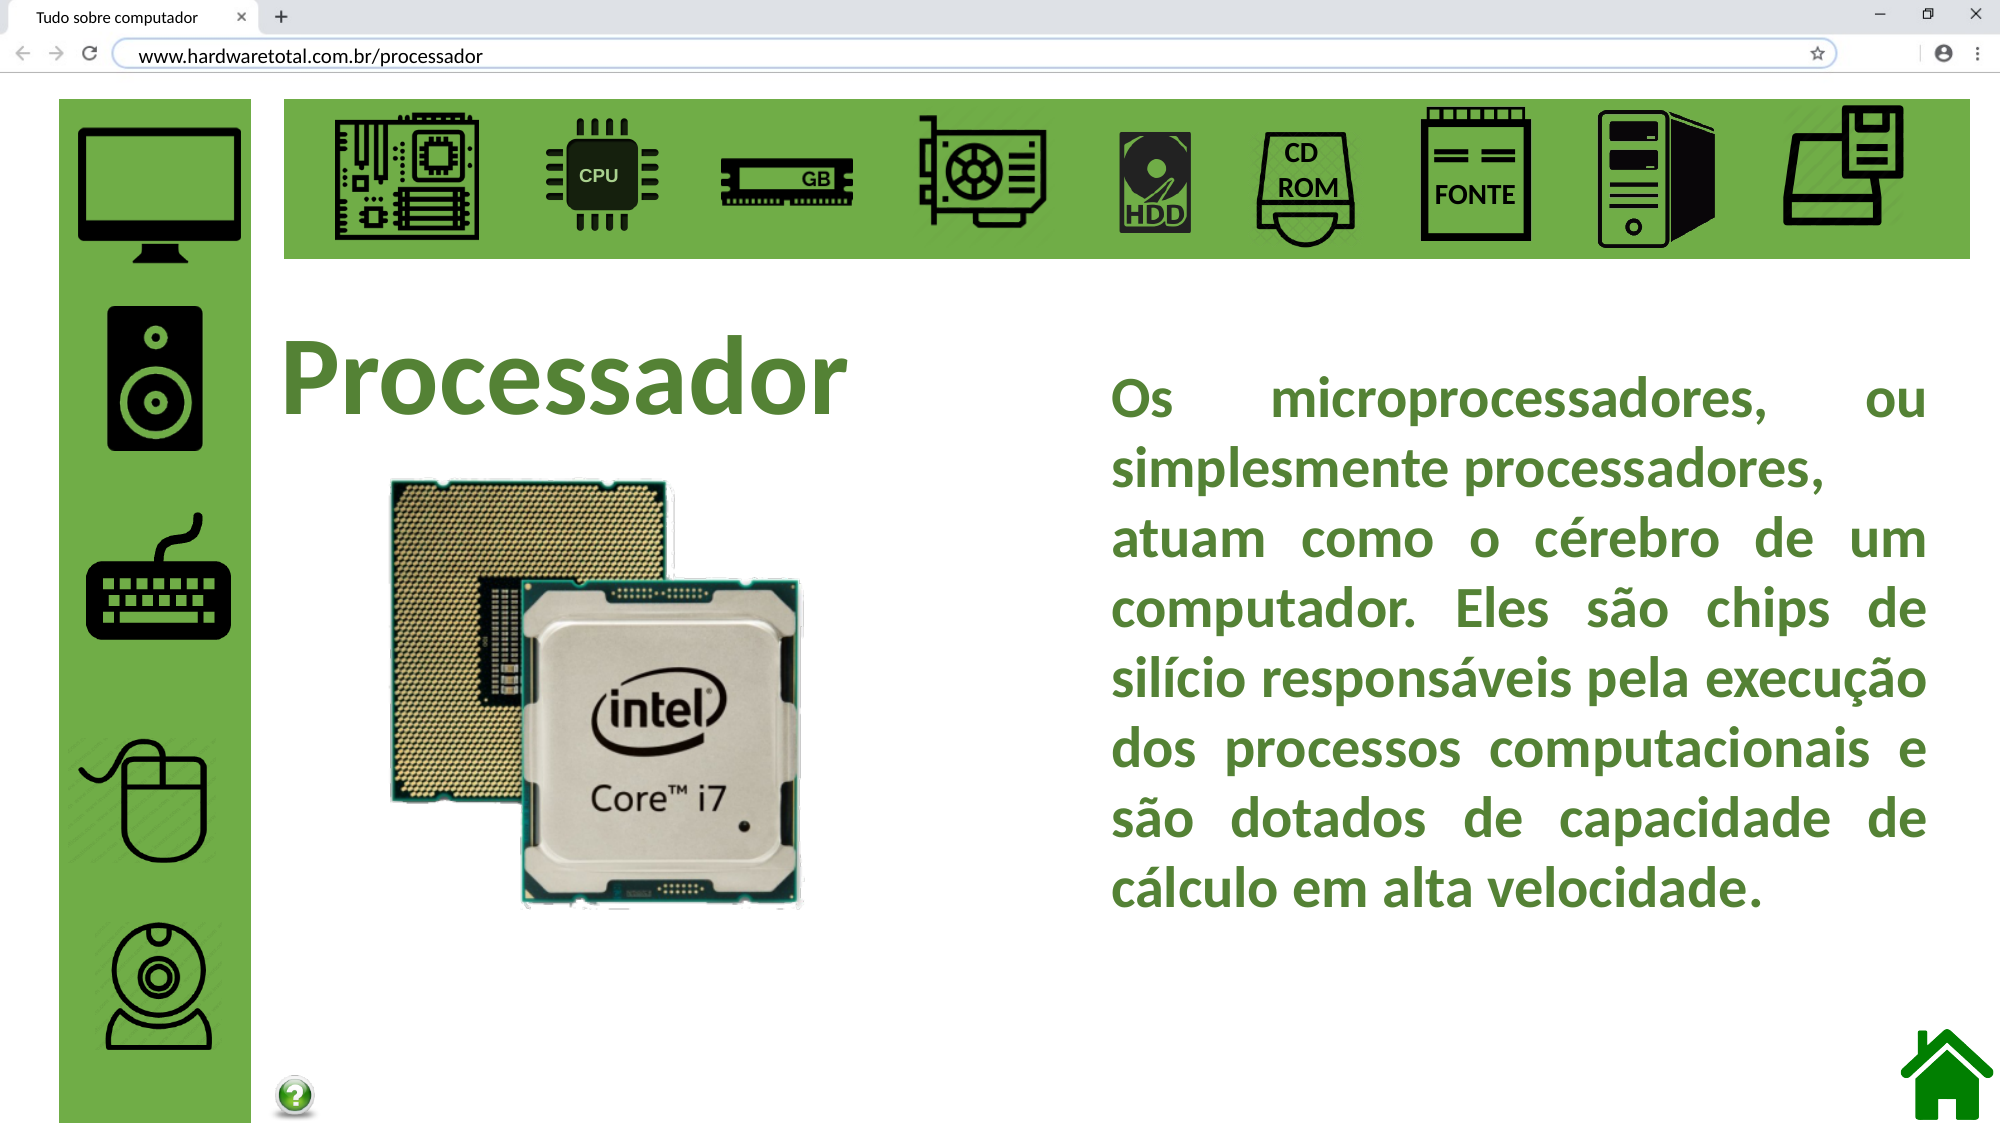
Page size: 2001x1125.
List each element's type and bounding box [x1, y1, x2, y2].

text_box [1246, 125, 1364, 249]
text_box [535, 108, 668, 241]
text_box [1404, 101, 1548, 246]
picture [0, 0, 2000, 1125]
